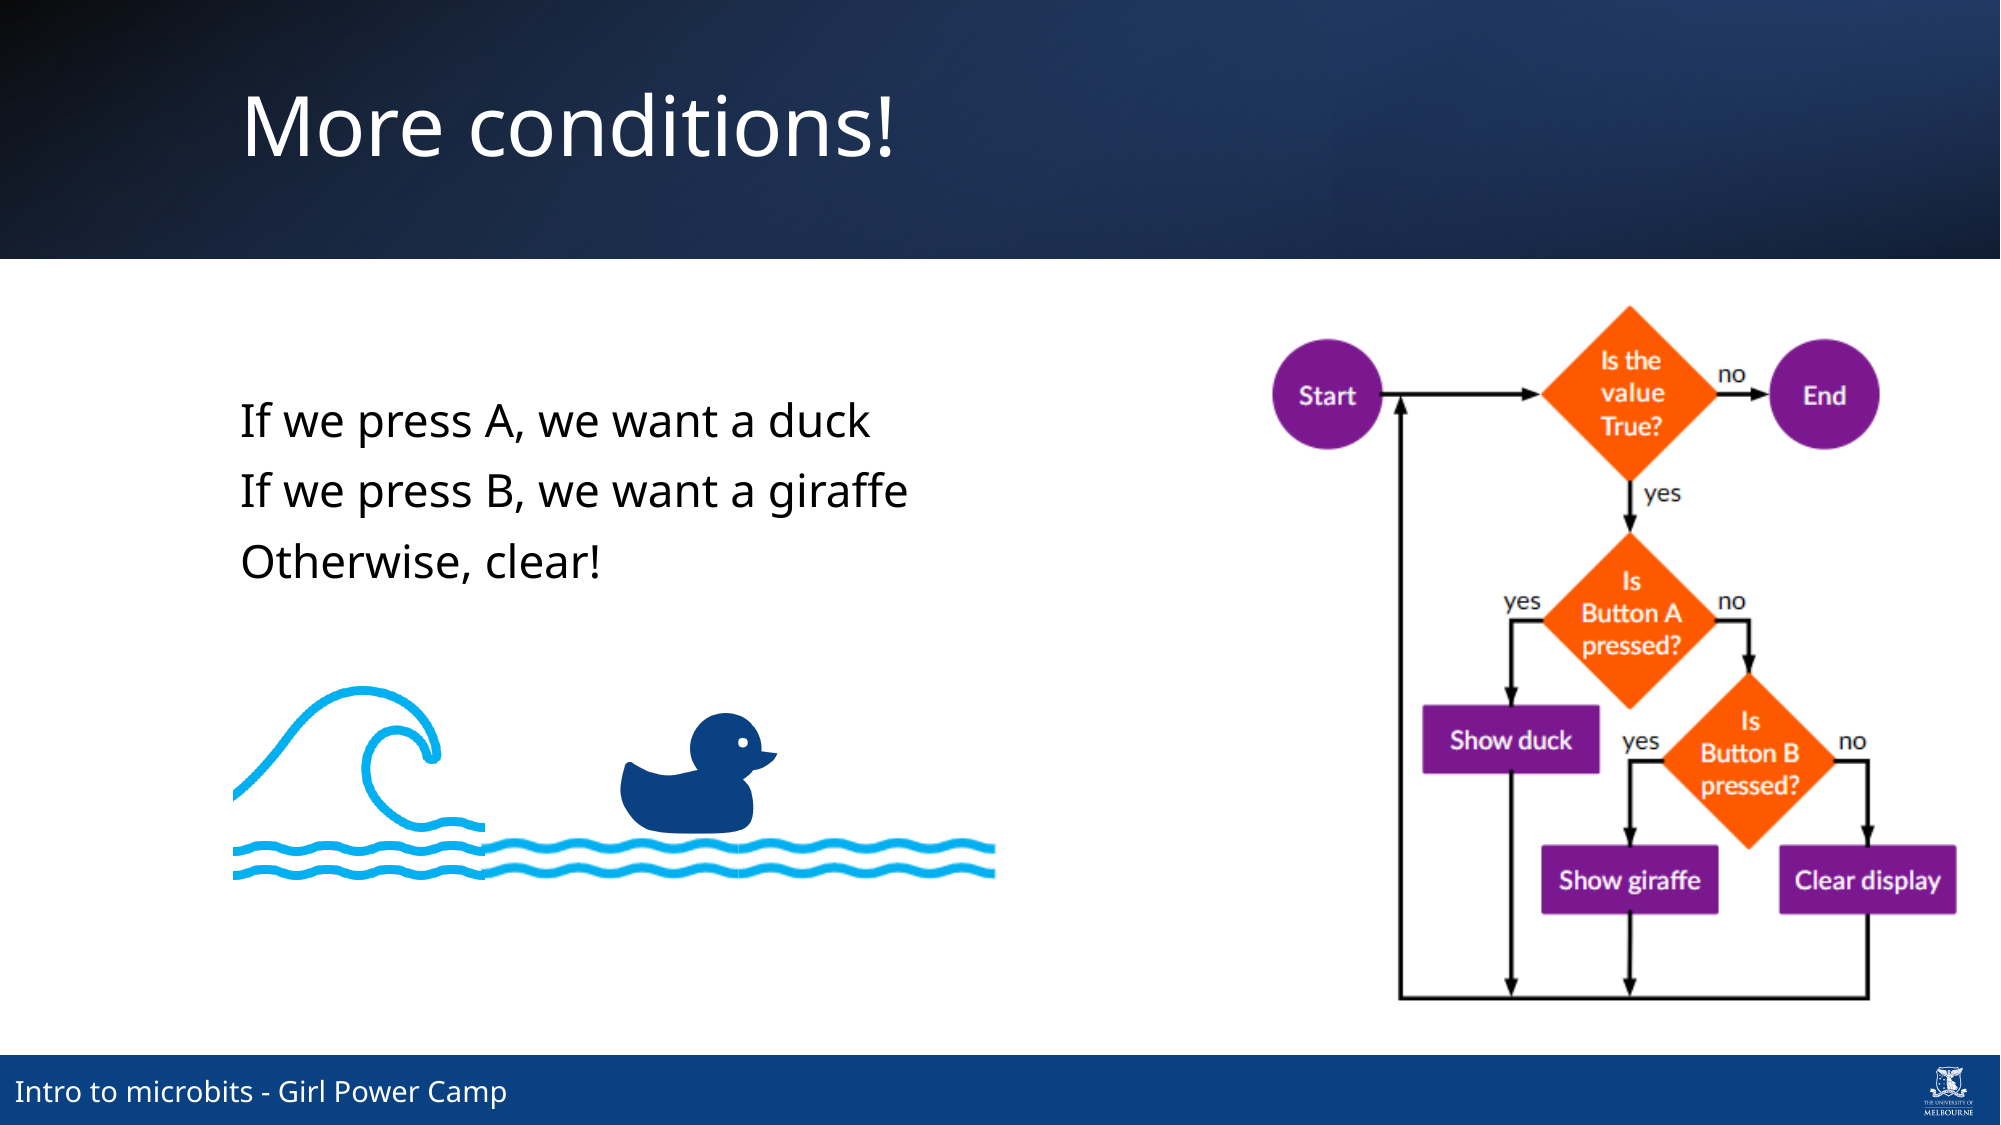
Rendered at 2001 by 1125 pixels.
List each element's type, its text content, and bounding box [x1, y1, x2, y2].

picture [1917, 1059, 1980, 1122]
text_box [0, 0, 2000, 260]
text_box Intro to microbits - Girl Power Camp [0, 1055, 2000, 1125]
picture [1268, 294, 1962, 1020]
list If we press A, we want a duck If we press B, we want a giraffe Otherwise, clear! [225, 390, 1268, 678]
title More conditions! [225, 57, 1873, 202]
text_box [0, 260, 2000, 1055]
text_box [216, 638, 1000, 926]
